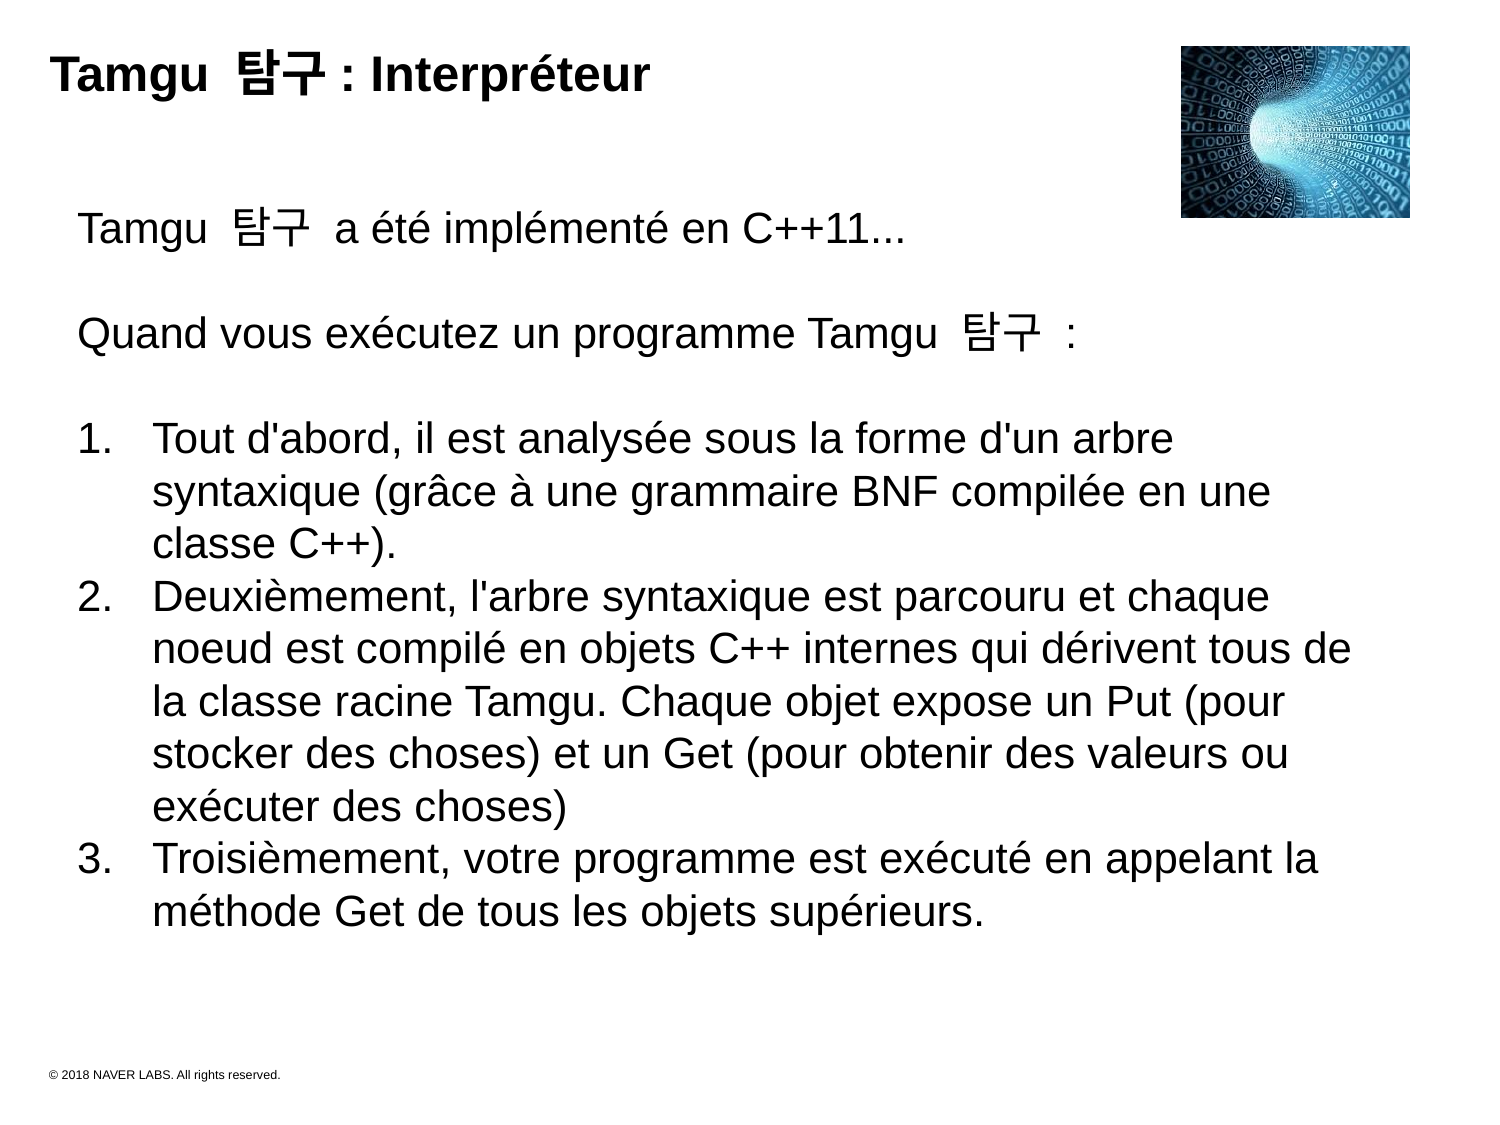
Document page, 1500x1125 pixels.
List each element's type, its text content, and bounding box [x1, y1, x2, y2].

text_box Tamgu 탐구: Interpréteur [45, 37, 1096, 107]
picture [1181, 46, 1411, 219]
text_box Tamgu 탐구 a été implémenté en C++11... Quand vous exécutez un programme Tamgu 탐구 : Tout d'abord, il est analysée sous la forme d'un arbre syntaxique (grâce à une grammaire BNF compilée en une classe C++). Deuxièmement, l'arbre syntaxique est parcouru et chaque noeud est compilé en objets C++ internes qui dérivent tous de la classe racine Tamgu. Chaque objet expose un Put (pour stocker des choses) et un Get (pour obtenir des valeurs ou exécuter des choses) Troisièmement, votre programme est exécuté en appelant la méthode Get de tous les objets supérieurs. [62, 192, 1377, 943]
